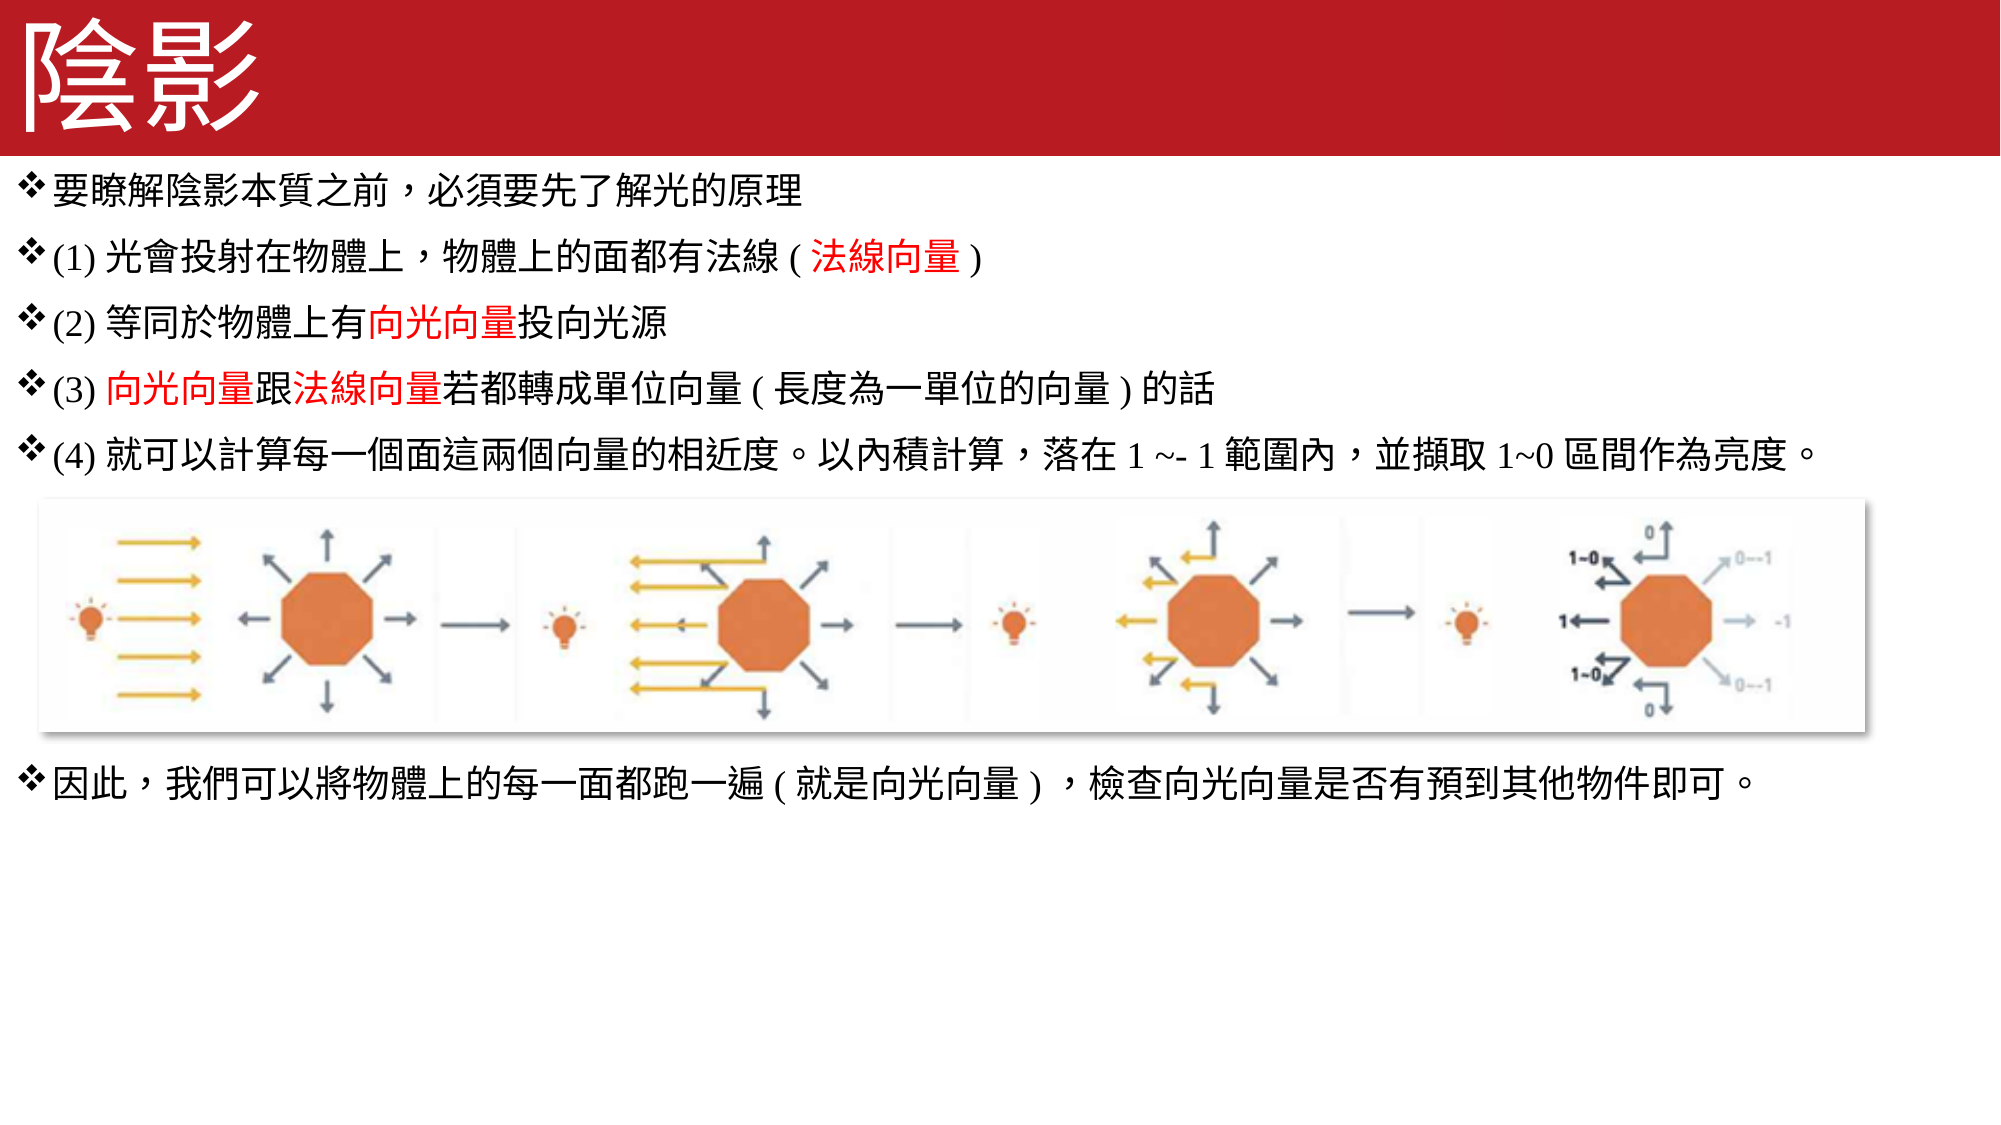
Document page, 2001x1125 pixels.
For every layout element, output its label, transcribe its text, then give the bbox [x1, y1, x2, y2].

list 要瞭解陰影本質之前，必須要先了解光的原理 (1)光會投射在物體上，物體上的面都有法線(法線向量) (2)等同於物體上有向光向量投向光源 (3)向光向量跟法線向量若都轉成單位向量(長度為一單位的向量)的話 (4)就可以計算每一個面這兩個向量的相近度。以內積計算，落在1 ~- 1範圍內，並擷取1~0區間作為亮度。 因此，我們可以將物體上的每一面都跑一遍(就是向光向量)，檢查向光向量是否有預到其他物件即可。 [0, 159, 1988, 987]
title 陰影 [1, 0, 1727, 156]
picture [39, 499, 1865, 732]
